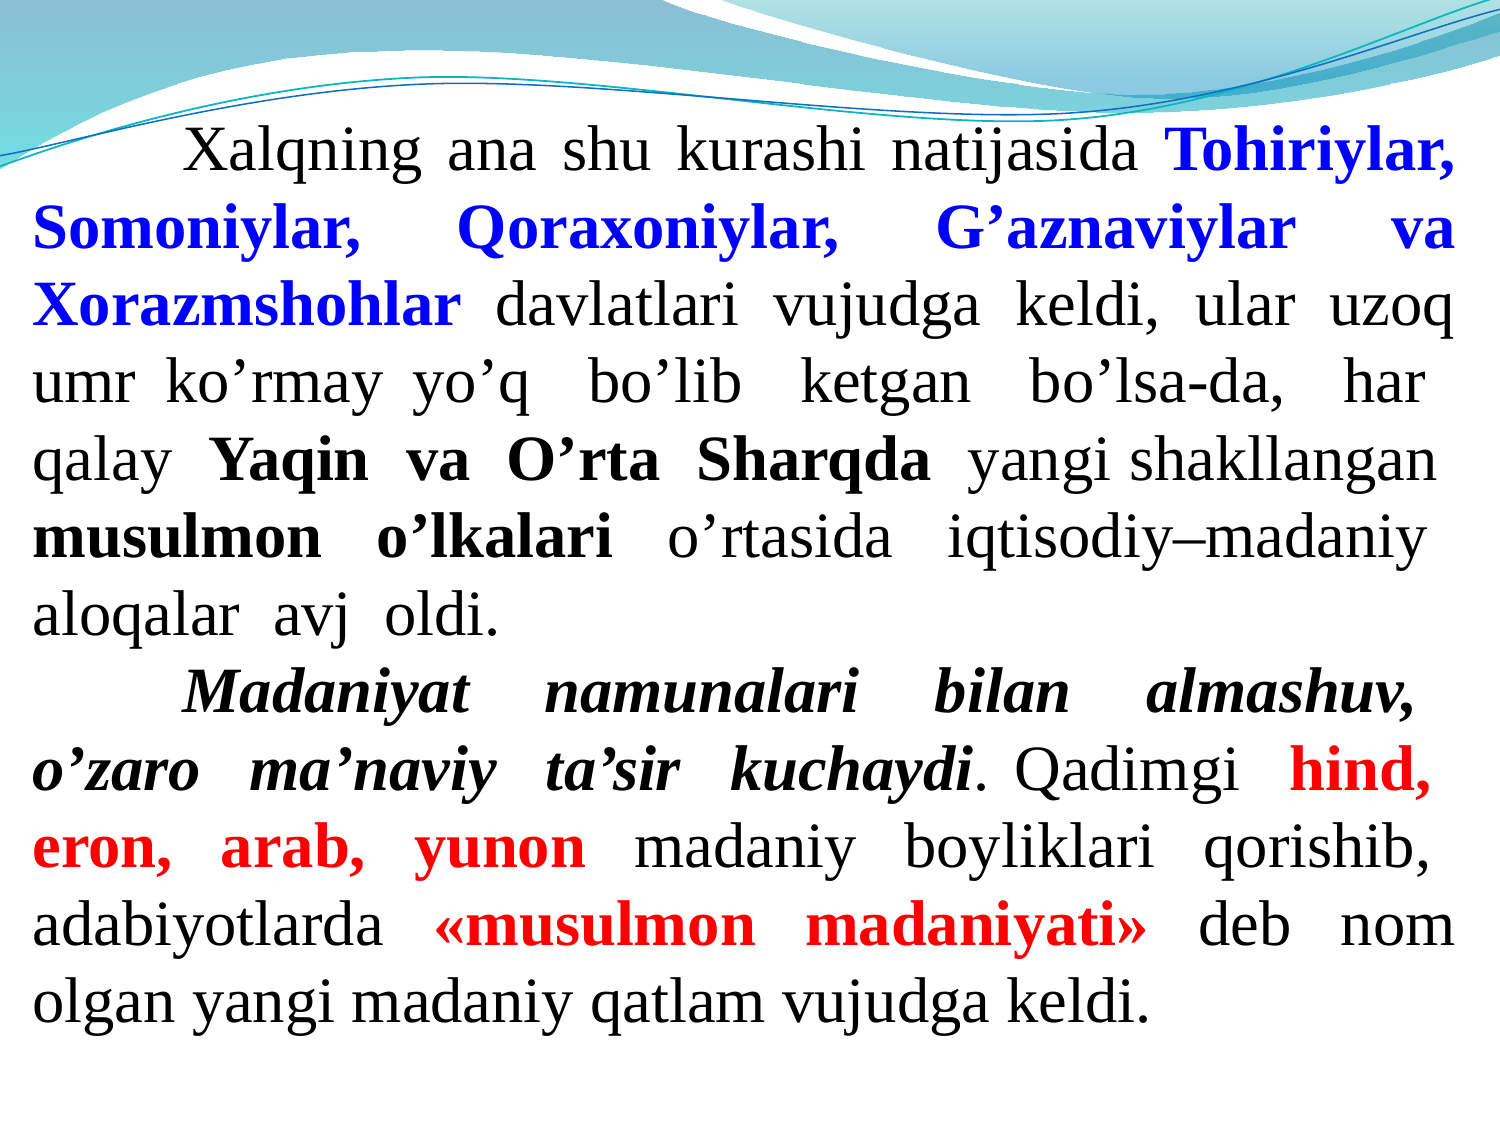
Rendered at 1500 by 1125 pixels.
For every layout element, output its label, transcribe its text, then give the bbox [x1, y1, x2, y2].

text_box Xalqning ana shu kurashi natijasida Tohiriylar, Somoniylar, Qoraxoniylar, G’aznaviylar va Xorazmshohlar davlatlari vujudga keldi, ular uzoq umr ko’rmay yo’q bo’lib ketgan bo’lsa-da, har qalay Yaqin va O’rta Sharqda yangi shakllangan musulmon o’lkalari o’rtasida iqtisodiy–madaniy aloqalar avj oldi. Madaniyat namunalari bilan almashuv, o’zaro ma’naviy ta’sir kuchaydi. Qadimgi hind, eron, arab, yunon madaniy boyliklari qorishib, adabiyotlarda «musulmon madaniyati» deb nom olgan yangi madaniy qatlam vujudga keldi. [17, 98, 1471, 1044]
